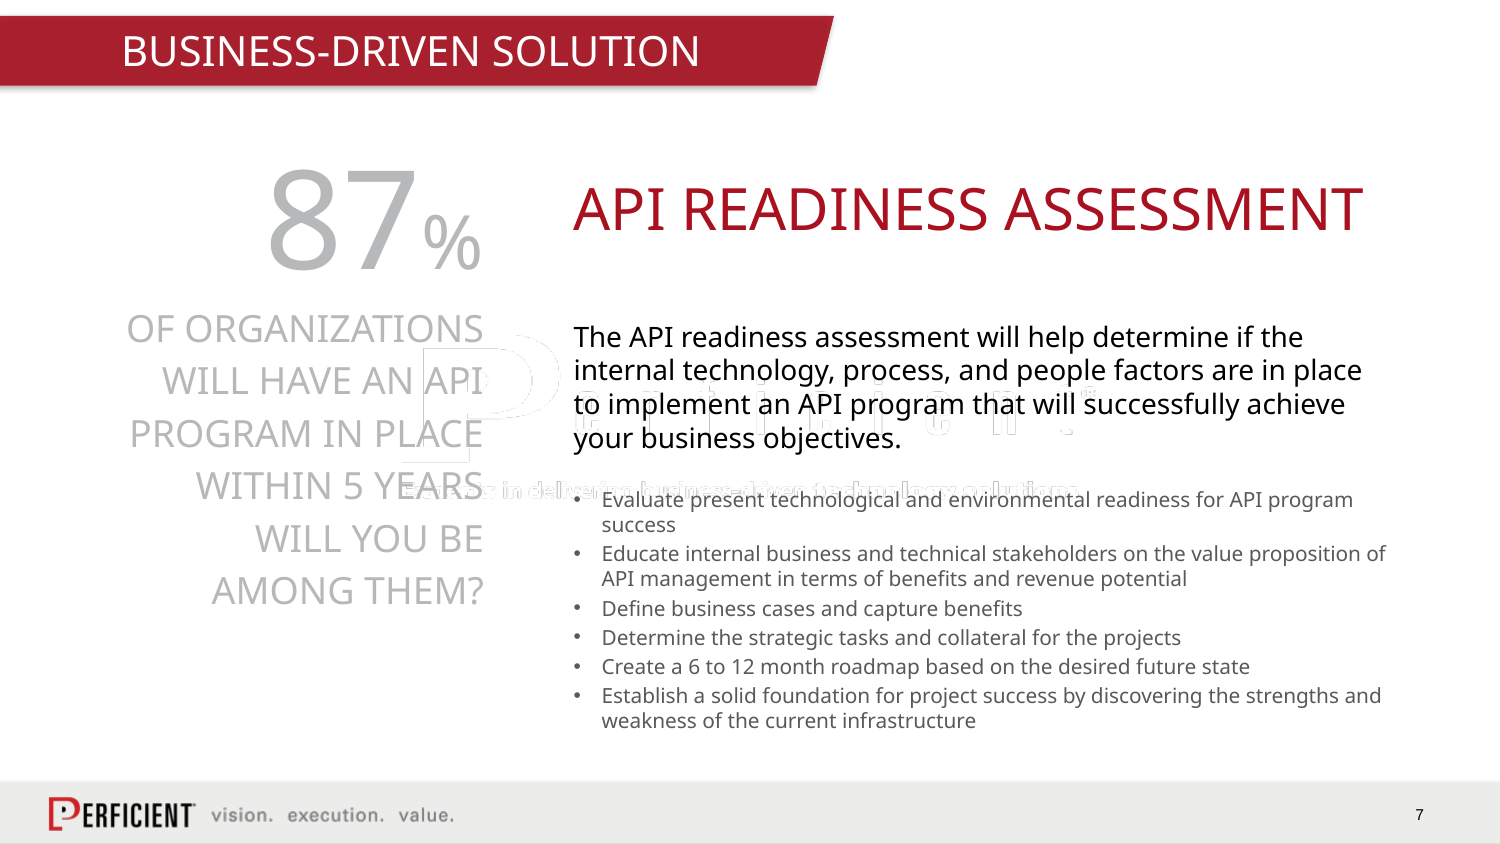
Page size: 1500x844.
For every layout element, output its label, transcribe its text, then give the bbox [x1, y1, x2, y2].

text_box [0, 15, 835, 87]
text_box BUSINESS-DRIVEN SOLUTION [85, 27, 737, 102]
list API READINESS ASSESSMENT [558, 177, 1404, 308]
list Evaluate present technological and environmental readiness for API program success Educate internal business and technical stakeholders on the value proposition of API management in terms of benefits and revenue potential Define business cases and capture benefits Determine the strategic tasks and collateral for the projects Create a 6 to 12 month roadmap based on the desired future state Establish a solid foundation for project success by discovering the strengths and weakness of the current infrastructure [558, 479, 1404, 688]
picture [43, 789, 459, 841]
text_box 87% OF ORGANIZATIONS WILL HAVE AN API PROGRAM IN PLACE WITHIN 5 YEARS WILL YOU BE AMONG THEM? [73, 125, 499, 627]
list The API readiness assessment will help determine if the internal technology, process, and people factors are in place to implement an API program that will successfully achieve your business objectives. [558, 311, 1404, 359]
